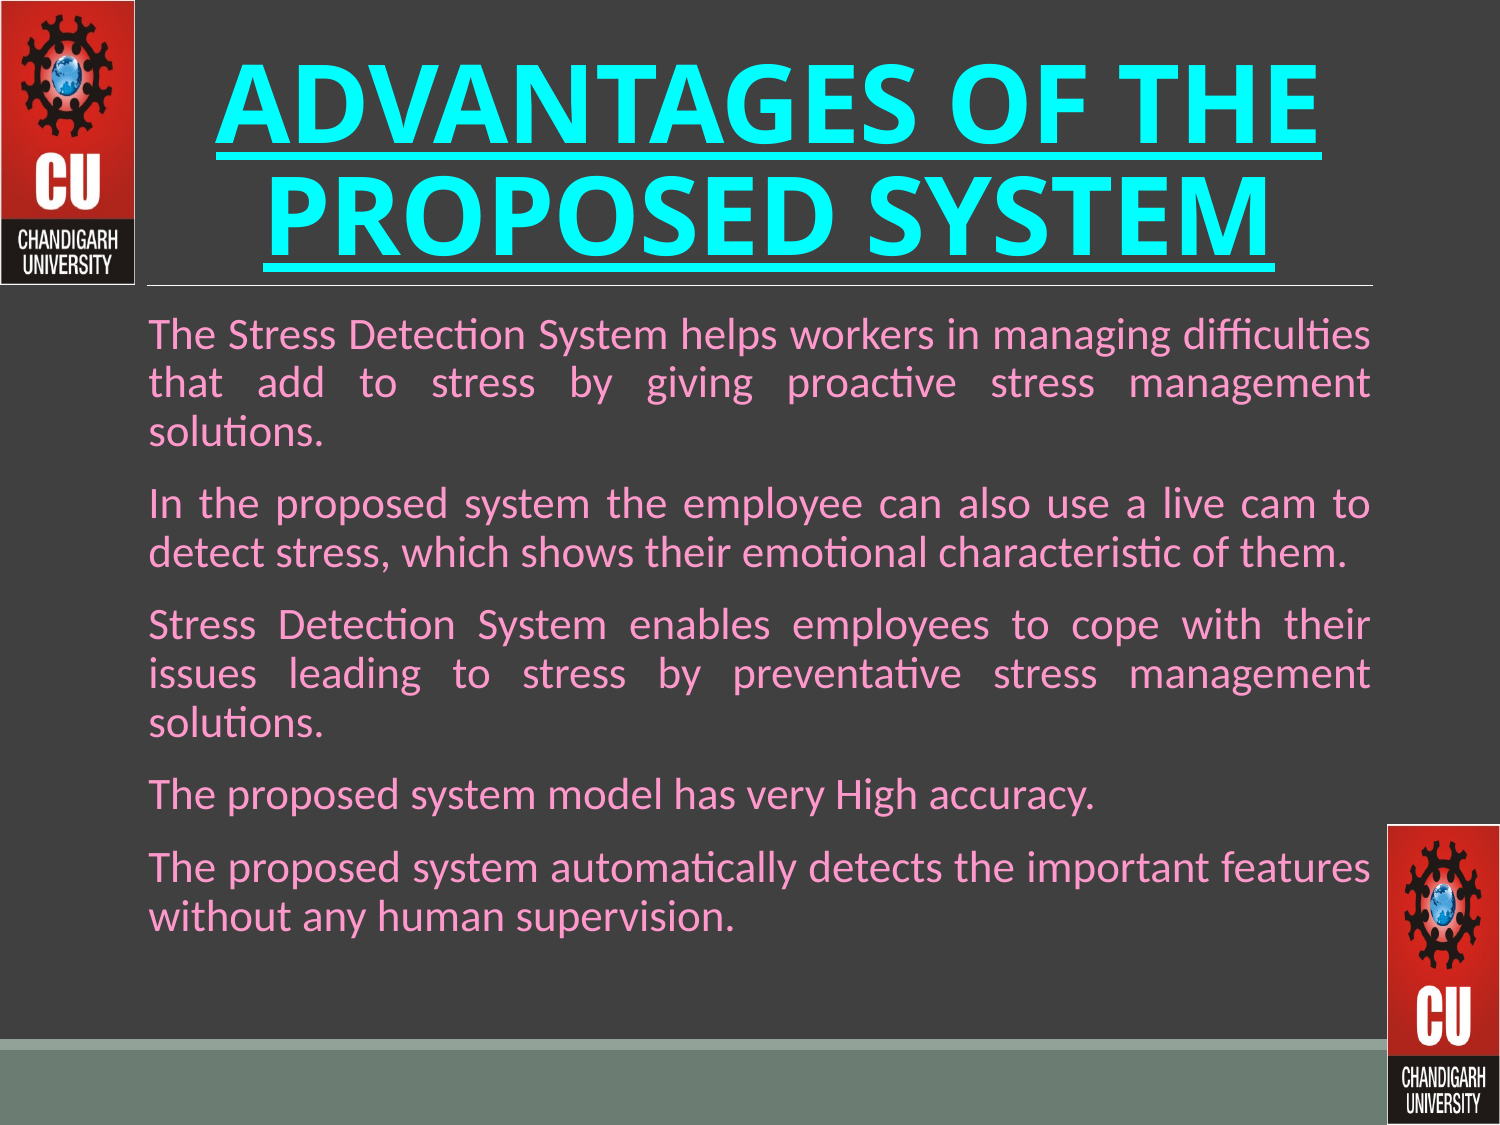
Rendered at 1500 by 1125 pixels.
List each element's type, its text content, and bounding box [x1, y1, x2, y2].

title ADVANTAGES OF THE PROPOSED SYSTEM [150, 47, 1388, 285]
list The Stress Detection System helps workers in managing difficulties that add to stress by giving proactive stress management solutions. In the proposed system the employee can also use a live cam to detect stress, which shows their emotional characteristic of them. Stress Detection System enables employees to cope with their issues leading to stress by preventative stress management solutions. The proposed system model has very High accuracy. The proposed system automatically detects the important features without any human supervision. [135, 302, 1373, 963]
picture [1386, 824, 1500, 1125]
picture [0, 0, 136, 286]
